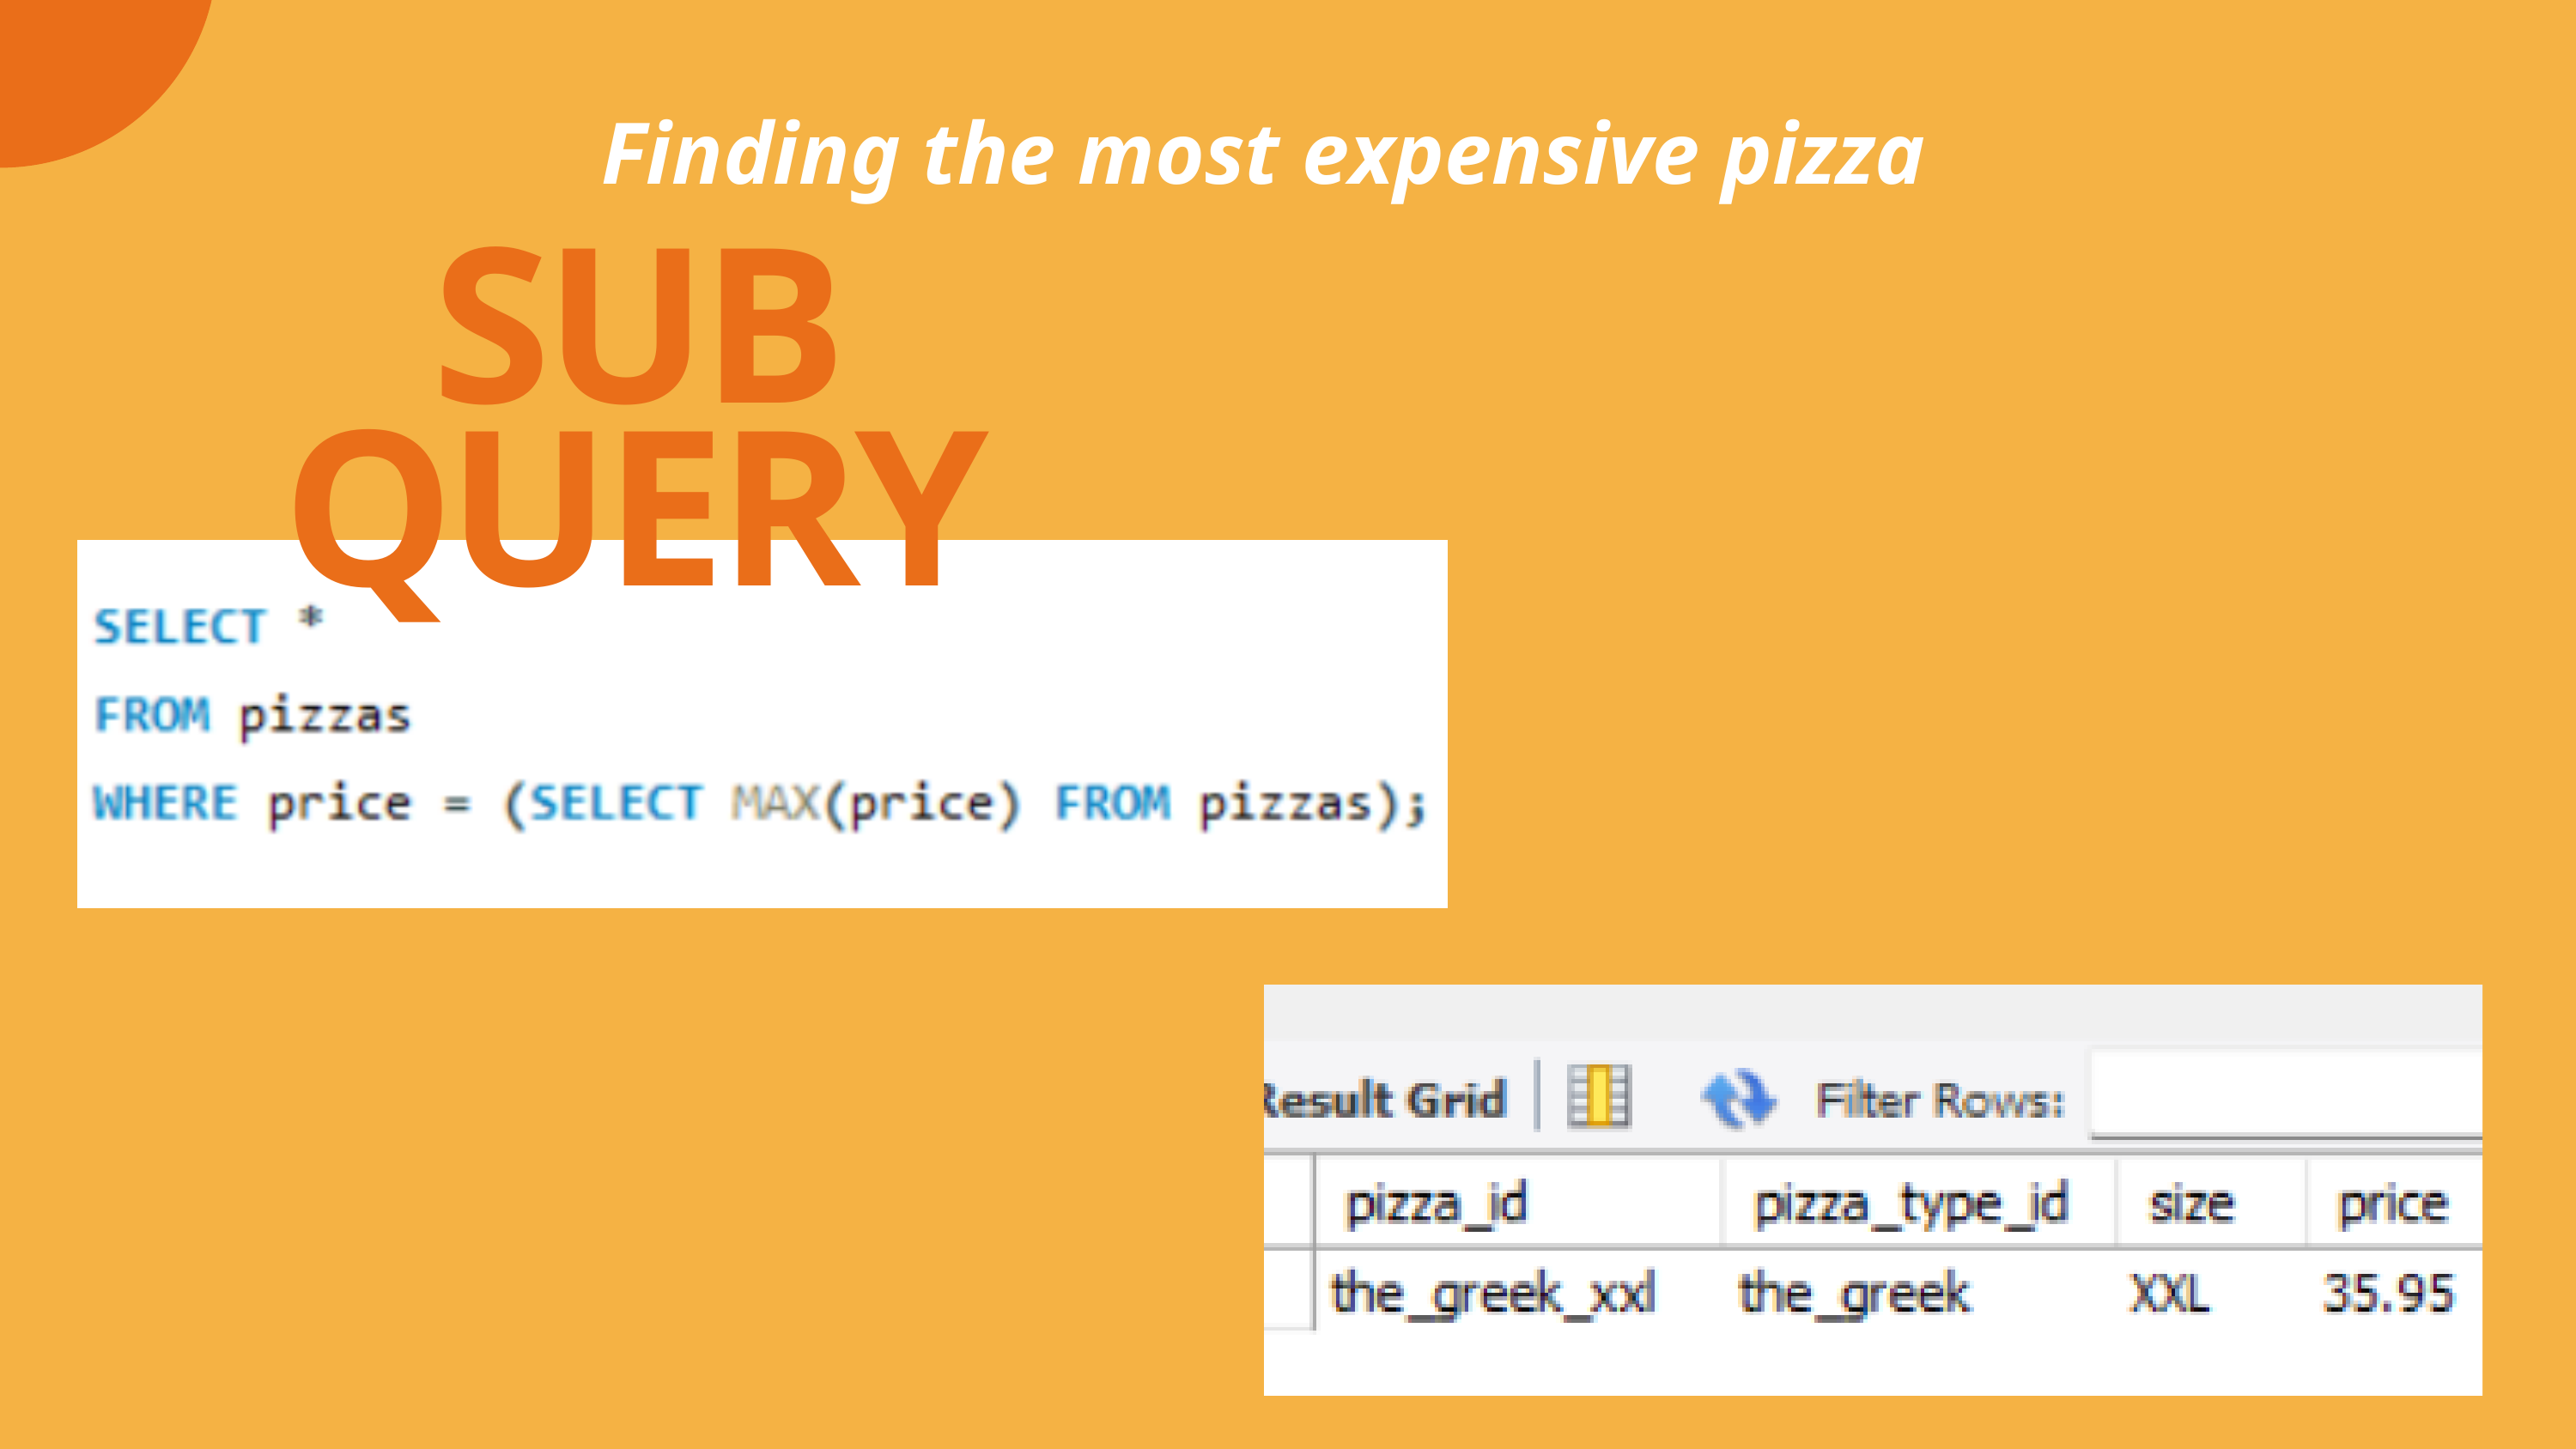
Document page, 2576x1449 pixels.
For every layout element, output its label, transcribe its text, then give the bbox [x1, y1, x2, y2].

text_box [1263, 985, 2483, 1396]
text_box SUB QUERY [56, 262, 1216, 629]
text_box [77, 540, 1448, 908]
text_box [0, 0, 218, 168]
text_box Finding the most expensive pizza [515, 82, 2013, 202]
